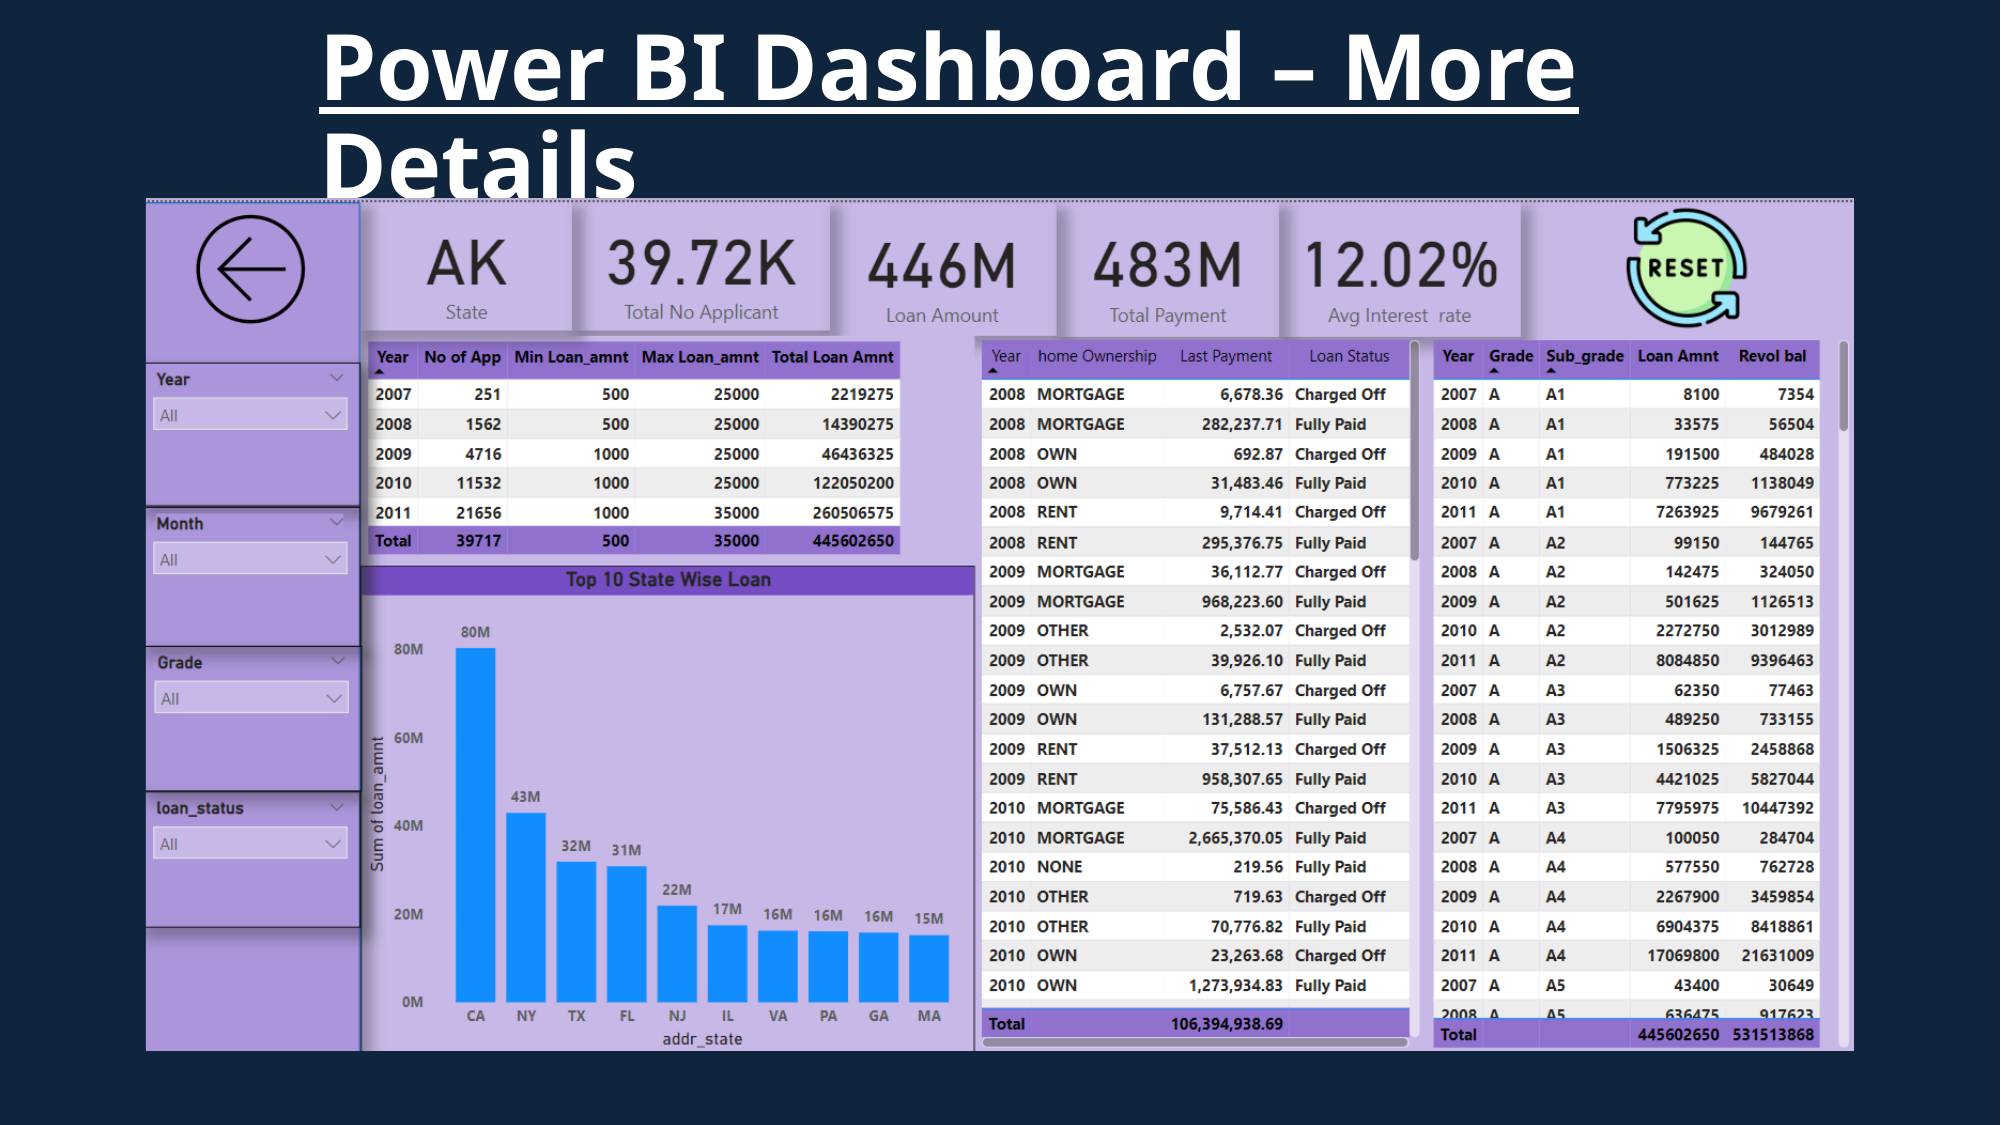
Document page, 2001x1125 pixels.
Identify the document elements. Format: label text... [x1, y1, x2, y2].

picture [145, 198, 1854, 1051]
title Power BI Dashboard – More Details [304, 28, 1696, 198]
